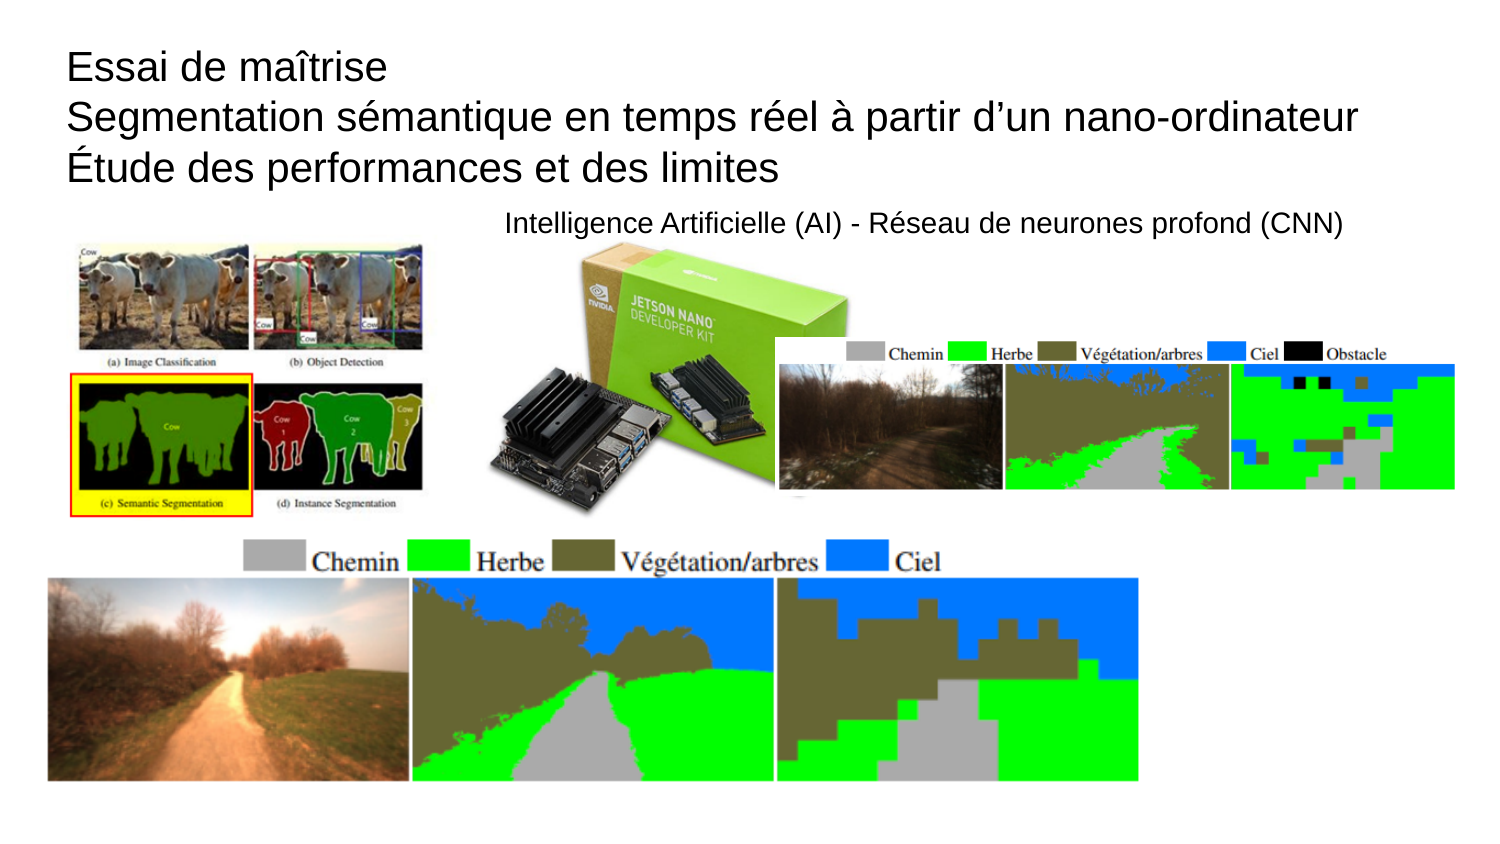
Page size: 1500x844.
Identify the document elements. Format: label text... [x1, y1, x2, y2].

title Essai de maîtrise Segmentation sémantique en temps réel à partir d’un nano-ordinateur Étude des performances et des limites [51, 23, 1449, 196]
text_box Intelligence Artificielle (AI) - Réseau de neurones profond (CNN) [481, 189, 1412, 255]
picture [36, 224, 1458, 792]
